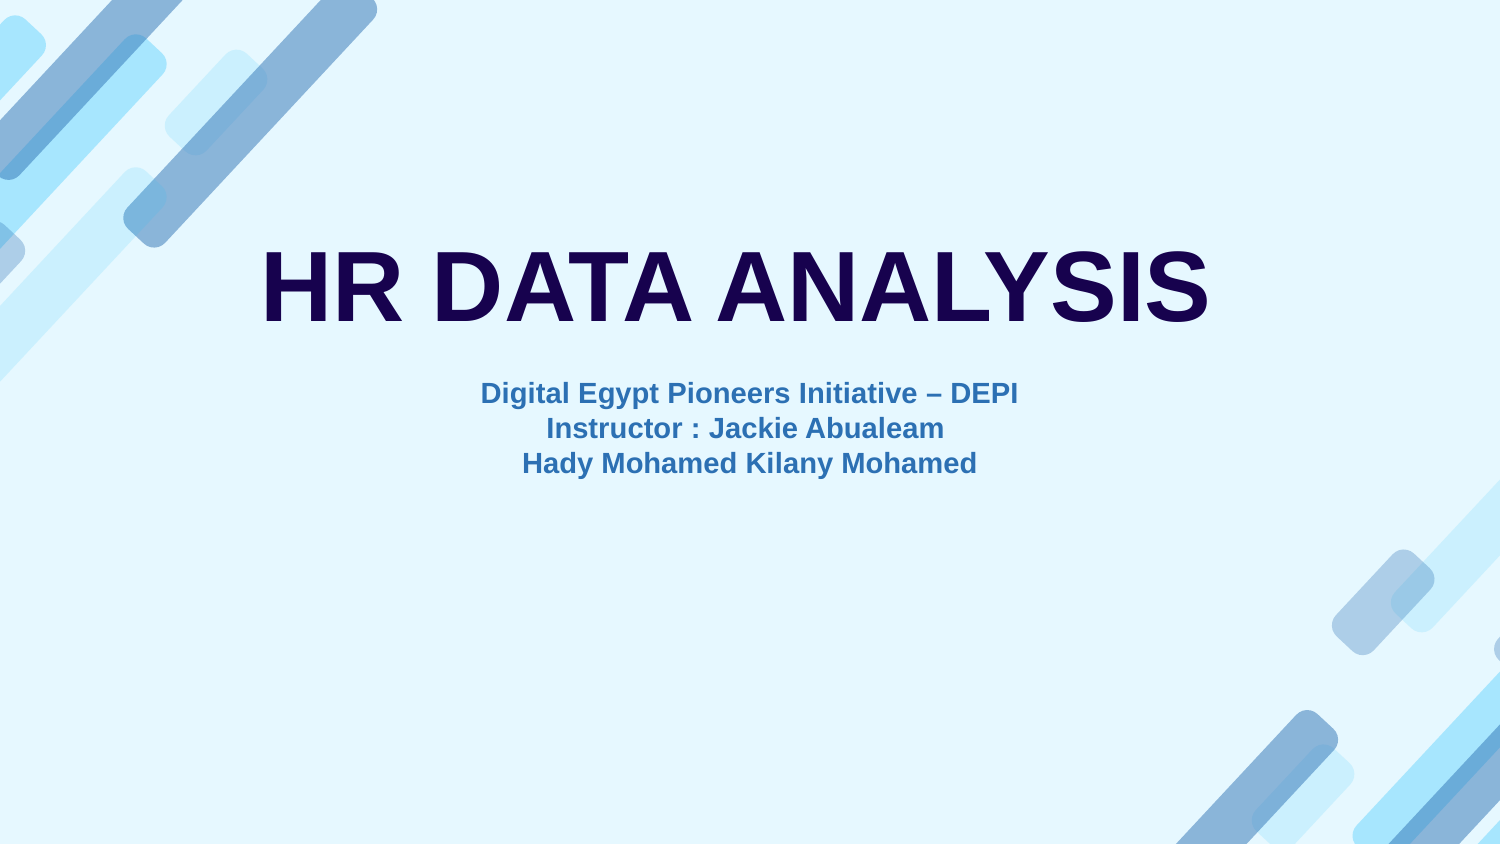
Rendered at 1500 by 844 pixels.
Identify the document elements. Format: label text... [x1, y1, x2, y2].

title HR DATA ANALYSIS [195, 206, 1305, 638]
text_box Digital Egypt Pioneers Initiative – DEPI Instructor : Jackie Abualeam Hady Mohamed Kilany Mohamed [199, 367, 1301, 602]
